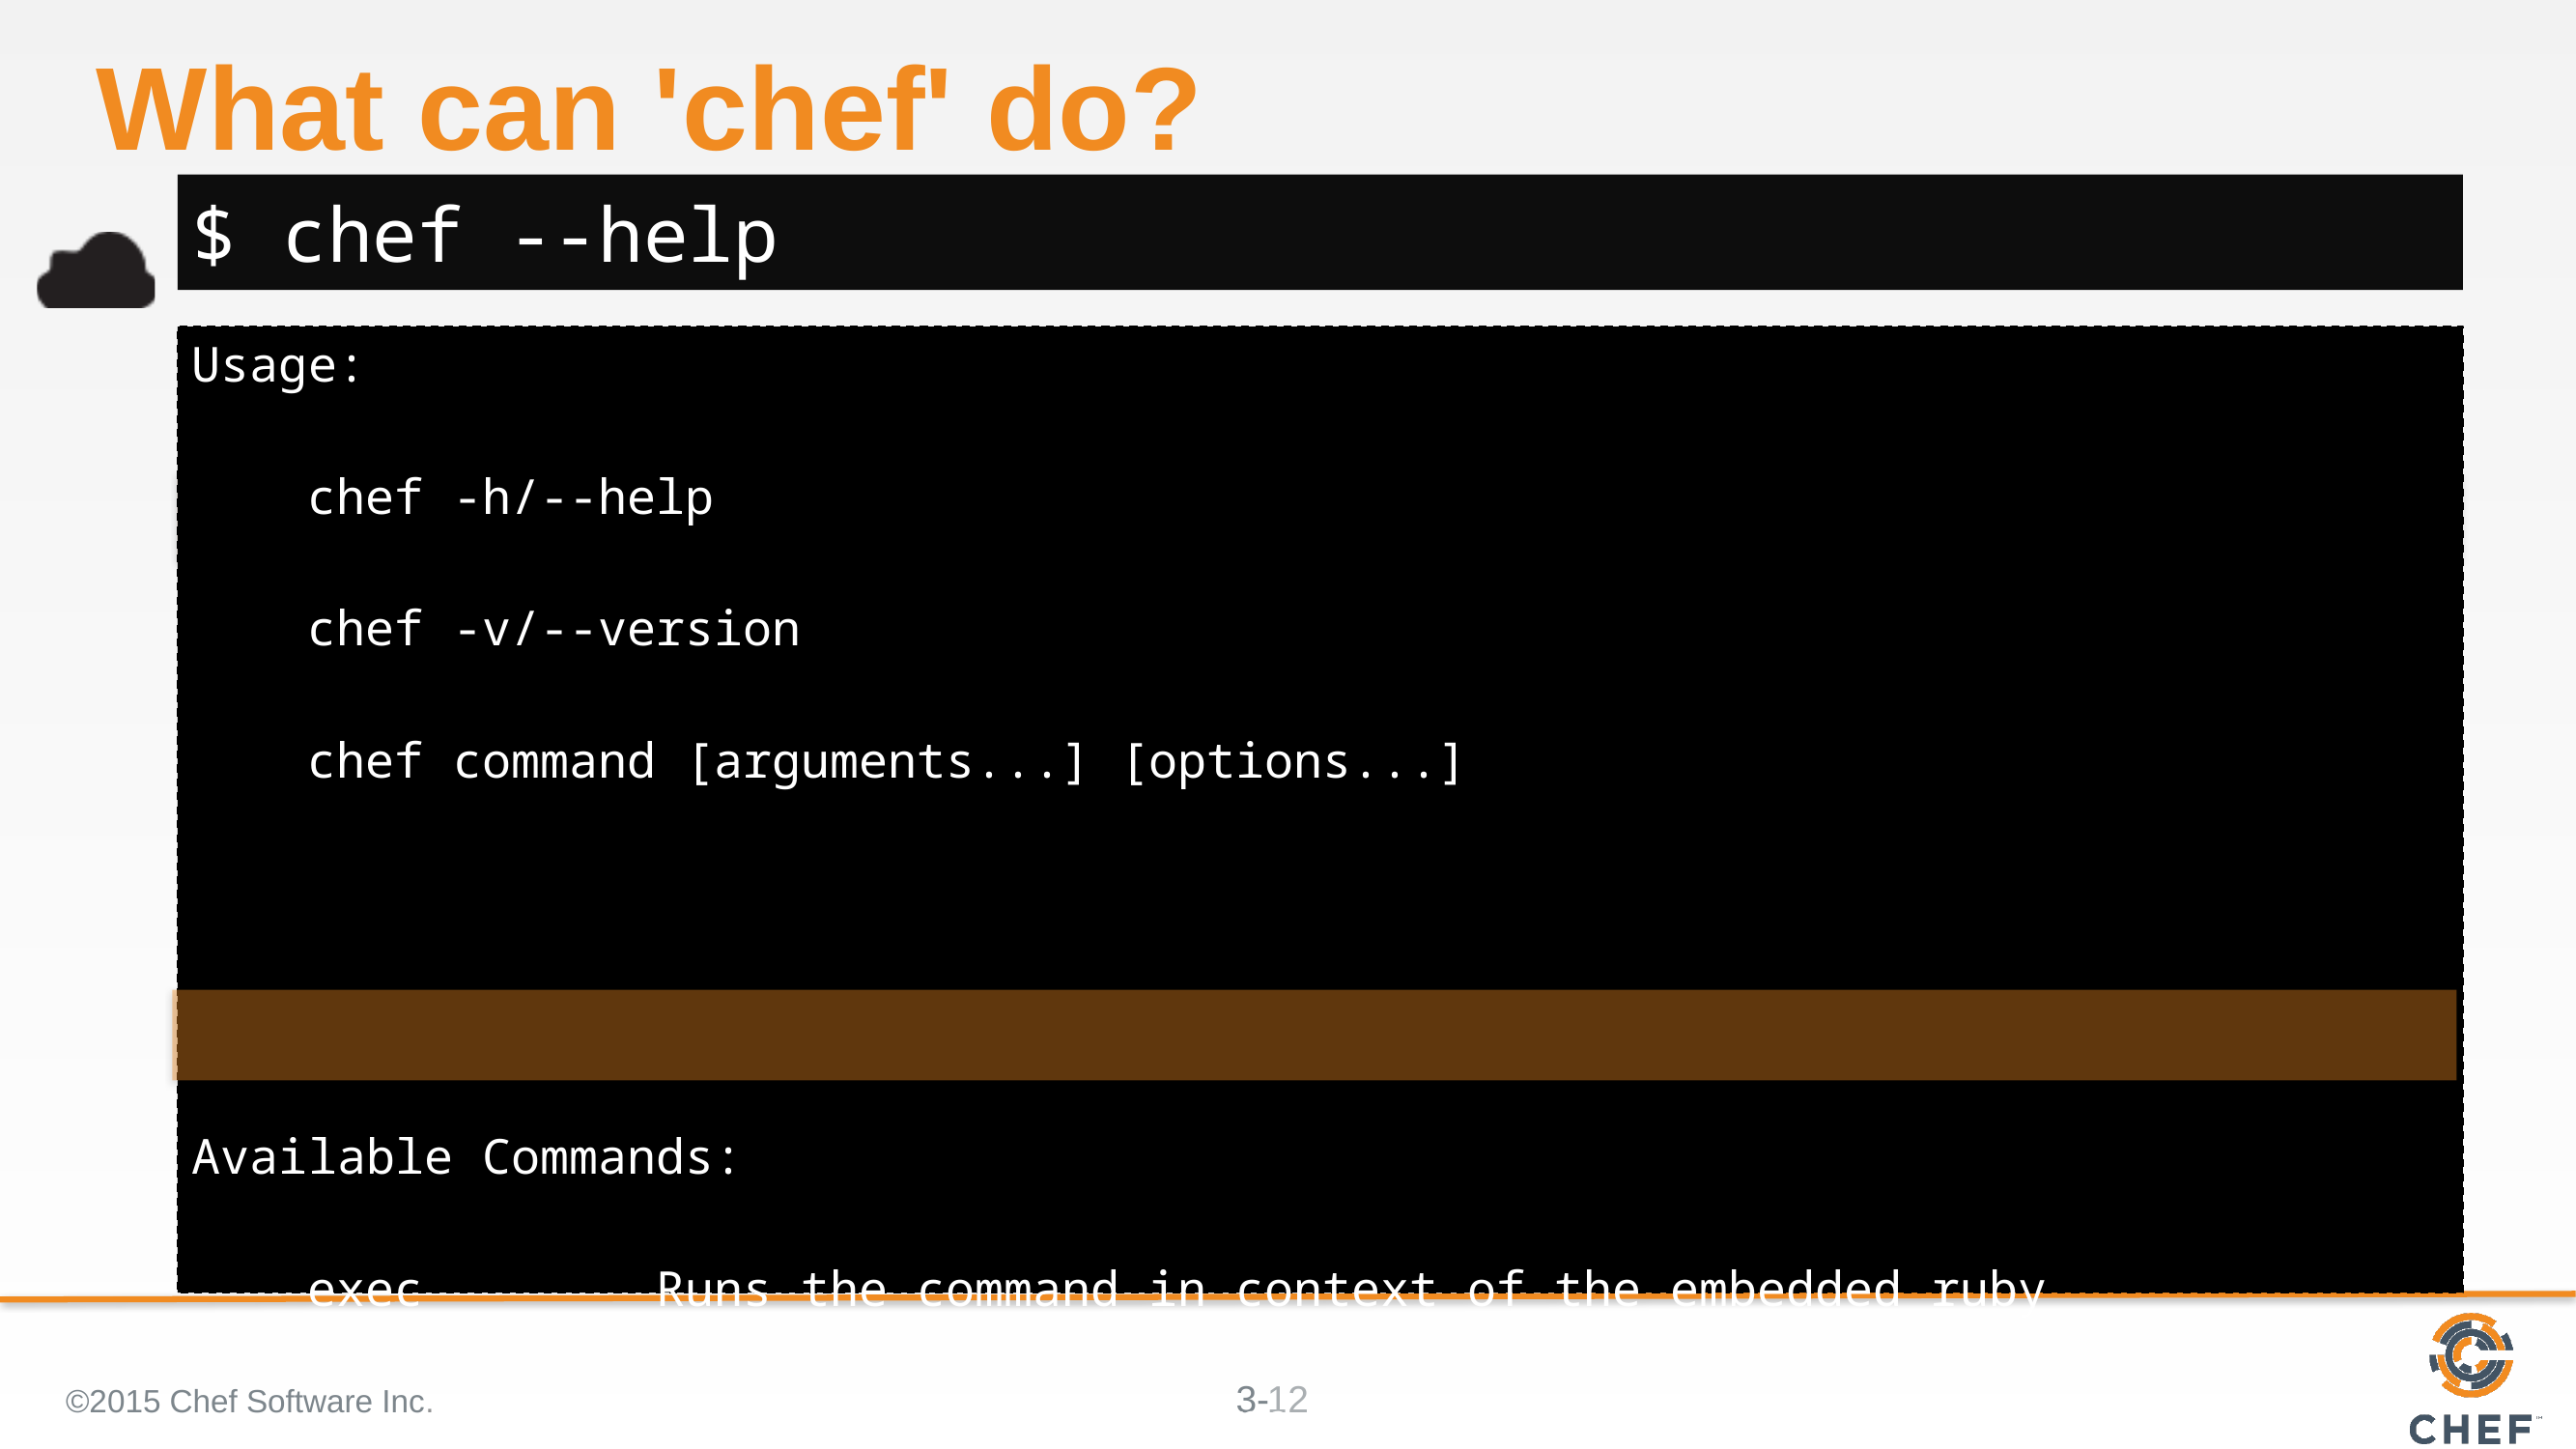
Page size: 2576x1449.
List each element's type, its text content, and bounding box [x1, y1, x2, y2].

list Usage: chef -h/--help chef -v/--version chef command [arguments...] [options...] Available Commands: exec Runs the command in context of the embedded ruby gem Runs the `gem` command in context of the embedded ruby generate Generate a new app, cookbook, or component shell-init Initialize your shell to use ChefDK as your primary ruby install Install cookbooks from a Policyfile and generate a locked cookbook set update Updates a Policyfile.lock.json with latest run_list and cookbooks [177, 1085, 2464, 1293]
picture [2399, 1297, 2550, 1449]
slide_number 12 [998, 1359, 1578, 1437]
list $ chef --help [177, 174, 2463, 291]
list Usage: chef -h/--help chef -v/--version chef command [arguments...] [options...] Available Commands: exec Runs the command in context of the embedded ruby gem Runs the `gem` command in context of the embedded ruby generate Generate a new app, cookbook, or component shell-init Initialize your shell to use ChefDK as your primary ruby install Install cookbooks from a Policyfile and generate a locked cookbook set update Updates a Policyfile.lock.json with latest run_list and cookbooks [177, 326, 2464, 995]
footer ©2015 Chef Software Inc. [51, 1359, 952, 1440]
text_box [172, 989, 2457, 1081]
title What can 'chef' do? [96, 48, 2463, 180]
